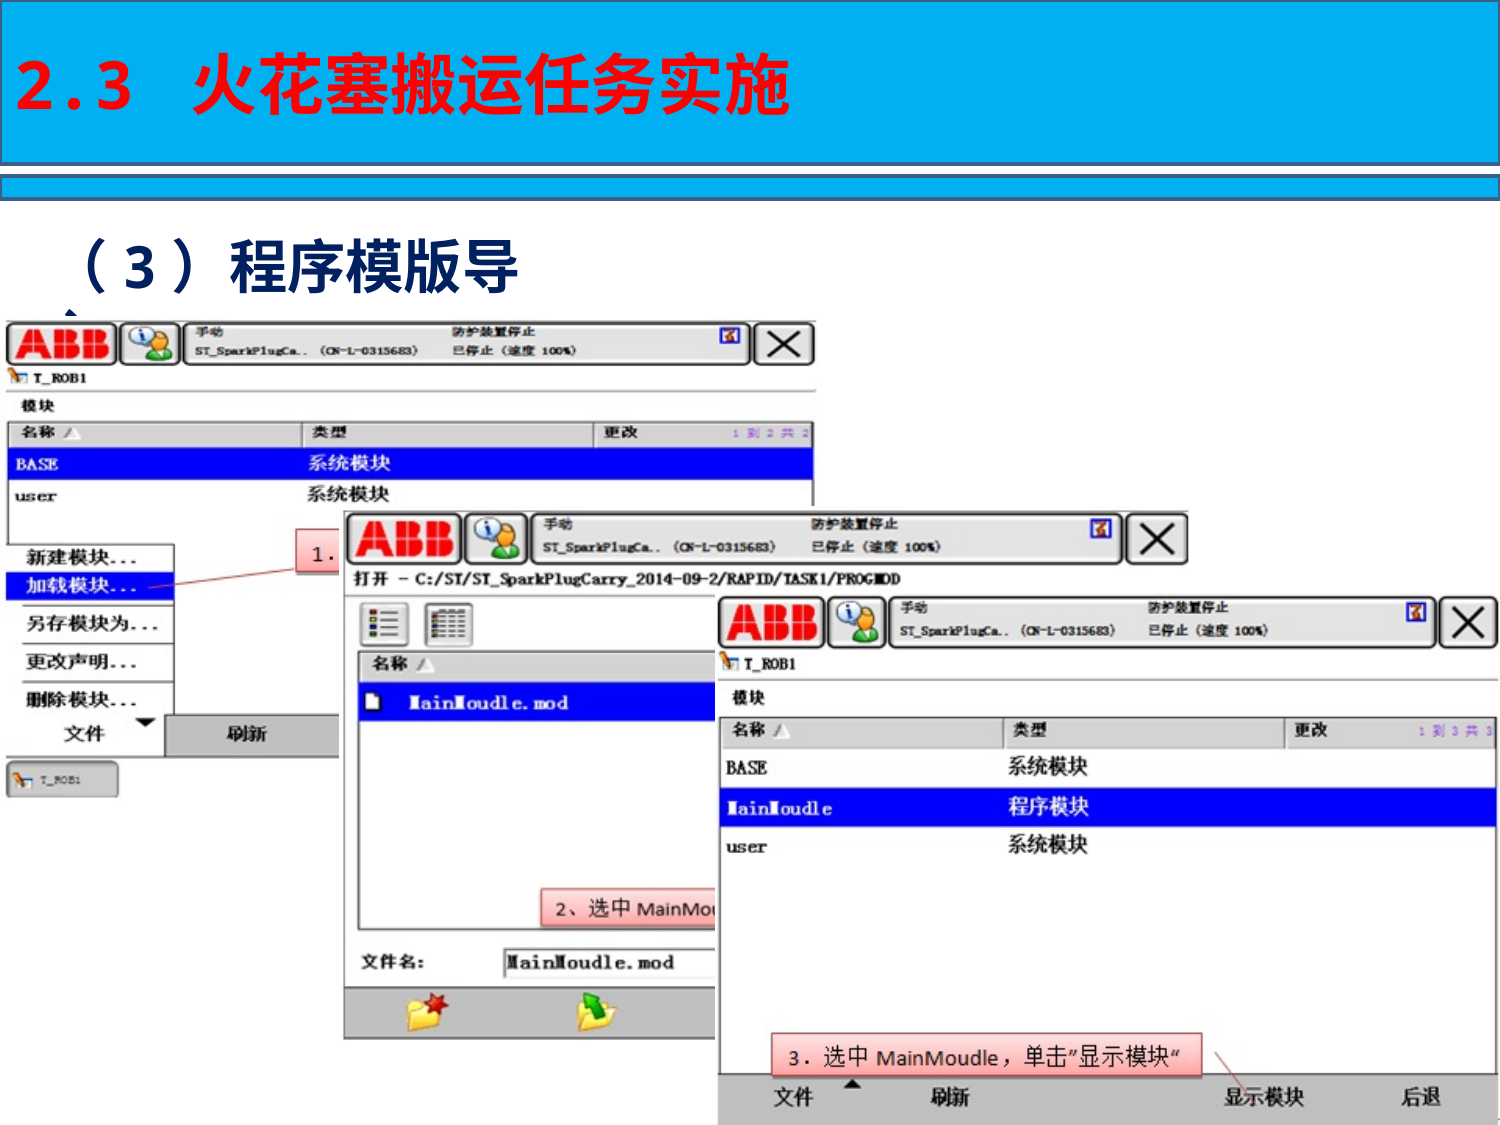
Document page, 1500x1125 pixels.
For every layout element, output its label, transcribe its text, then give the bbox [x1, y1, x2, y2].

text_box [0, 174, 1500, 201]
text_box （3）程序模版导入 [35, 222, 575, 314]
text_box [0, 0, 1500, 166]
picture [0, 316, 1500, 1125]
text_box 2.3 火花塞搬运任务实施 [0, 35, 973, 130]
